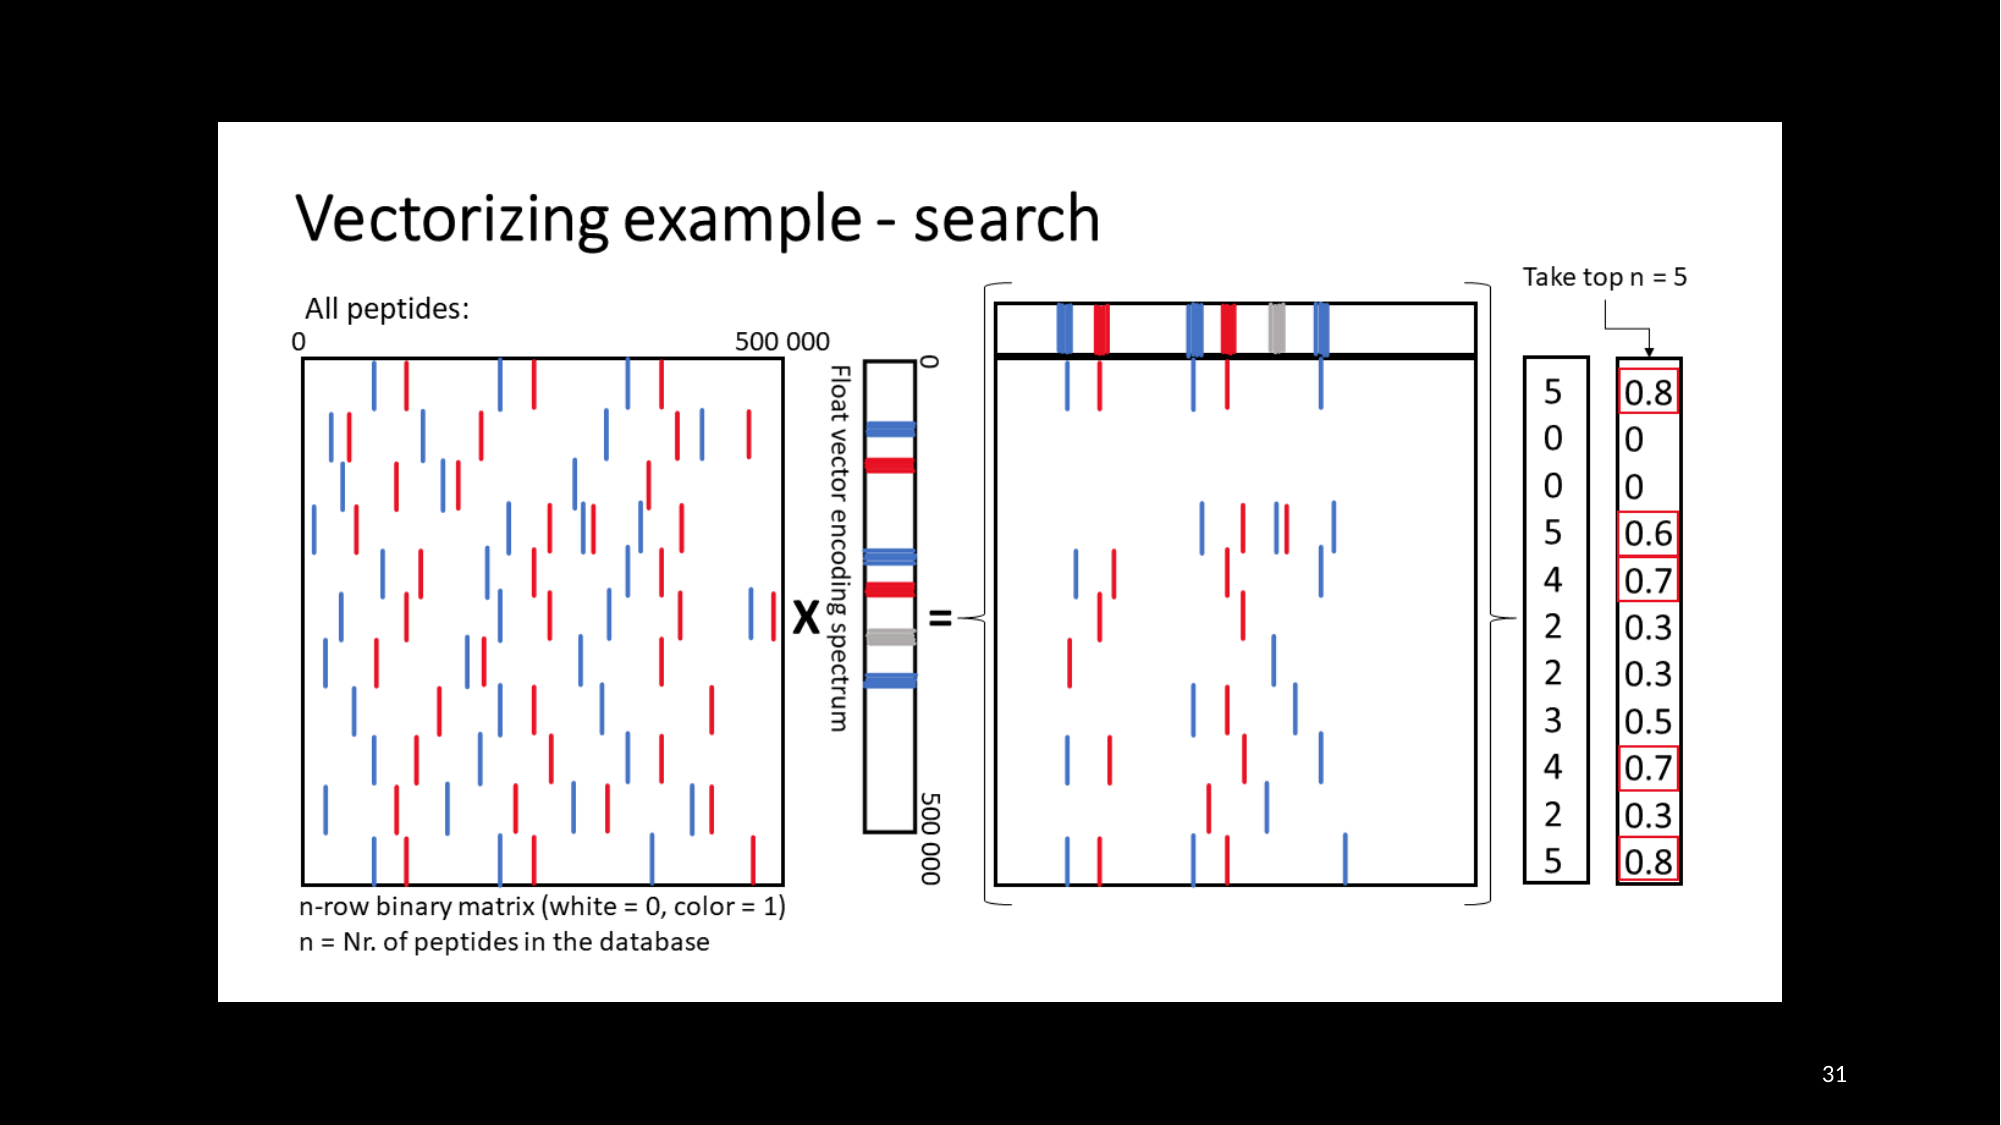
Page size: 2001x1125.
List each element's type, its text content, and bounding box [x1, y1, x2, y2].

slide_number 31 [1412, 1042, 1863, 1103]
picture [218, 122, 1782, 1002]
